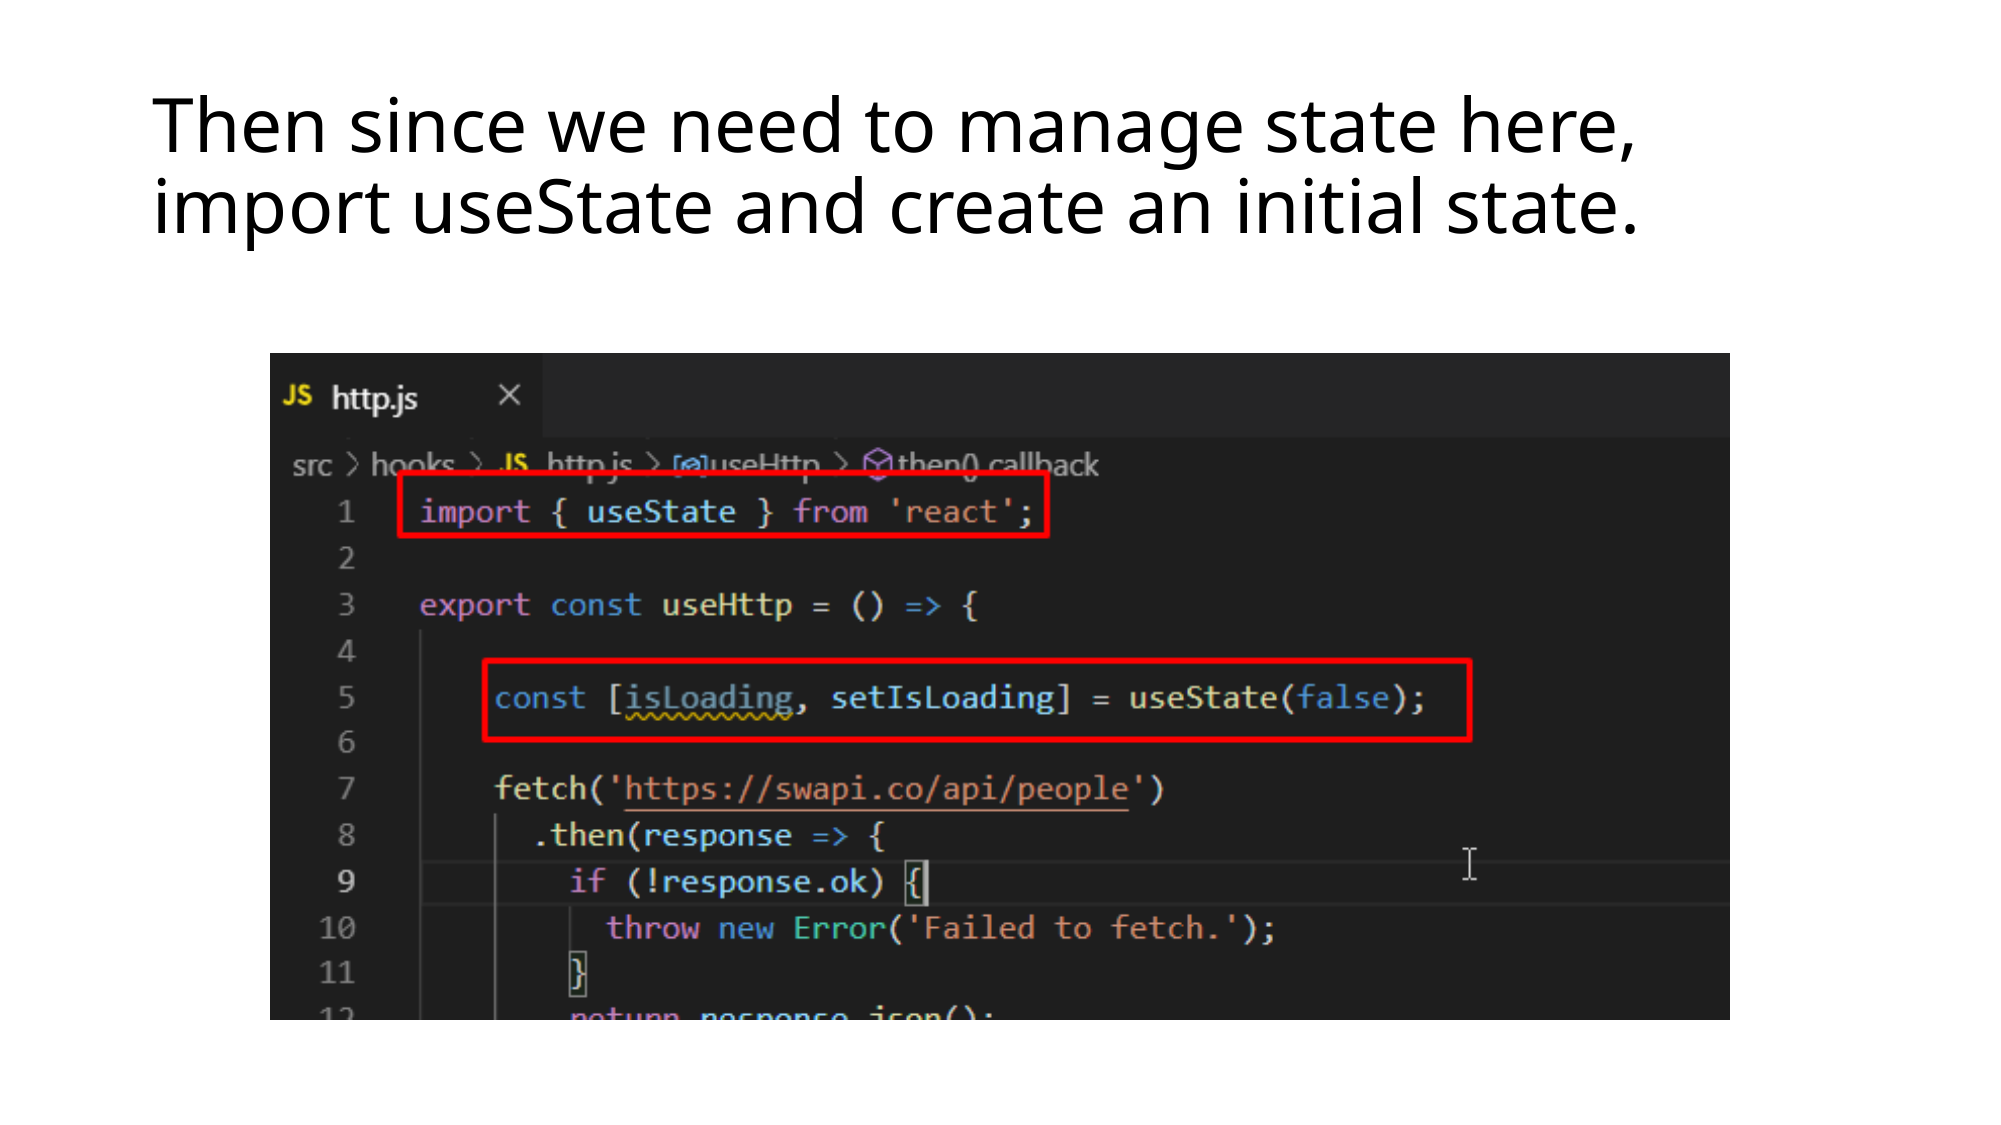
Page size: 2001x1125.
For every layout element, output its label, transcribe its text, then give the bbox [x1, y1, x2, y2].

title Then since we need to manage state here, import useState and create an initial state. [137, 59, 1863, 278]
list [270, 353, 1730, 1020]
